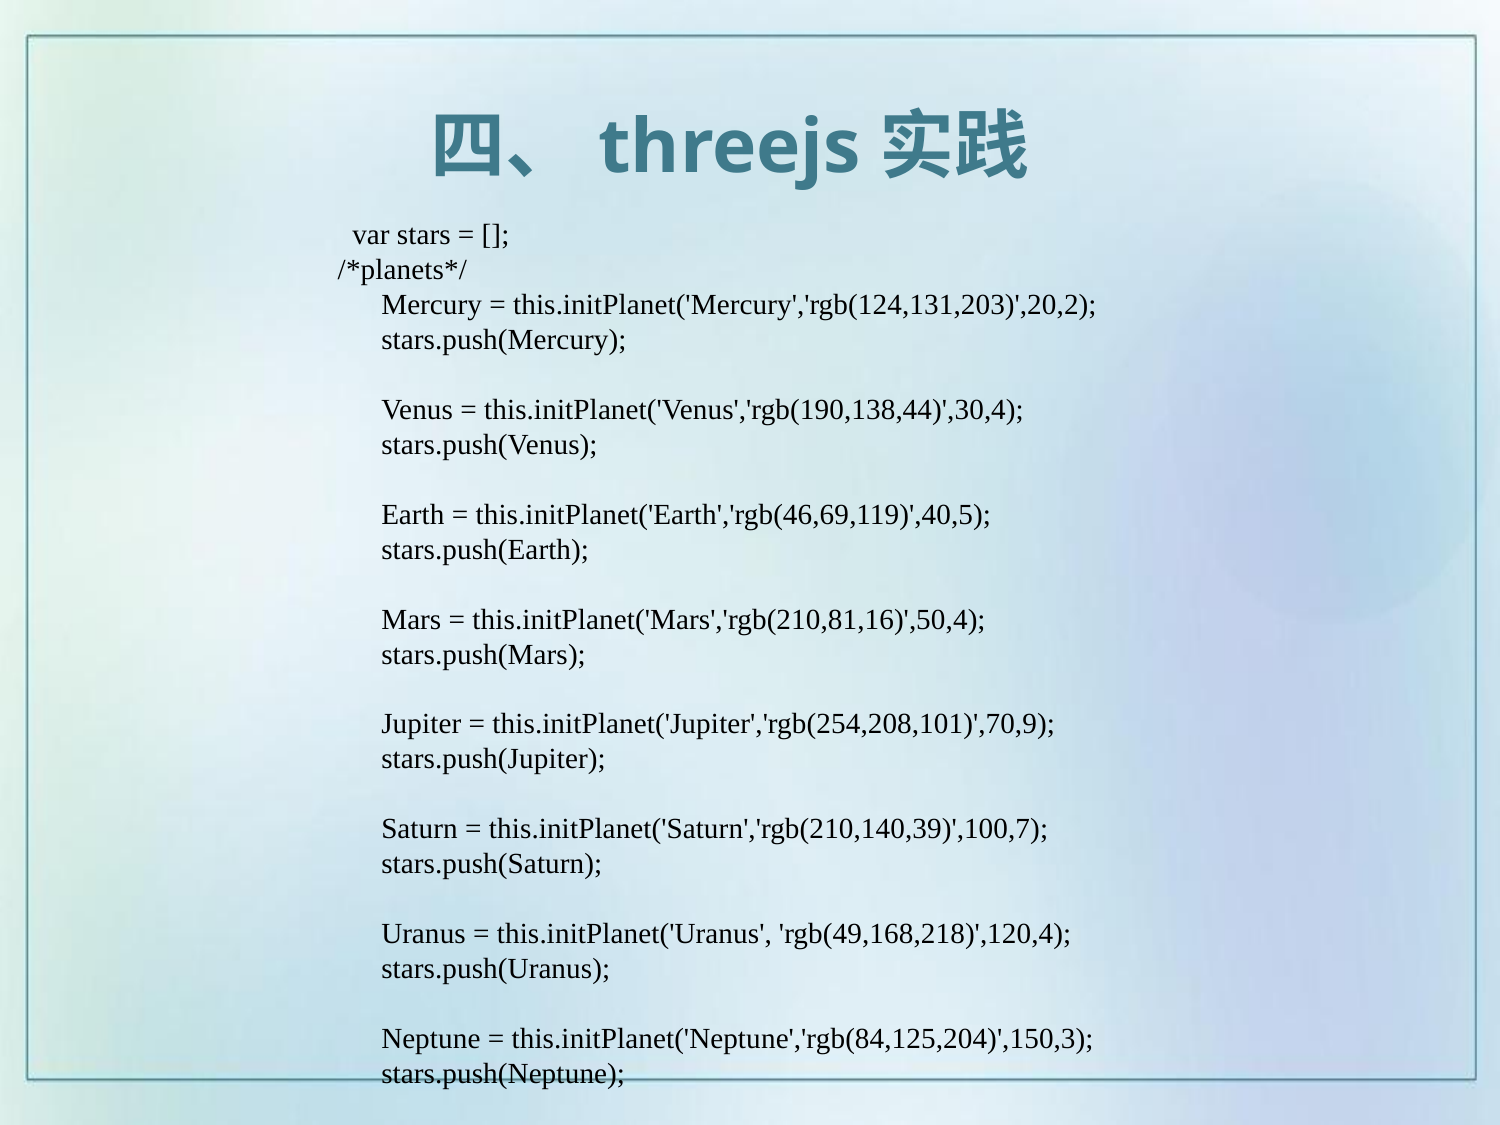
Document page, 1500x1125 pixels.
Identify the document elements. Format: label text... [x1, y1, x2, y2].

picture [0, 0, 1500, 1125]
text_box var stars = []; /*planets*/ Mercury = this.initPlanet('Mercury','rgb(124,131,203)',20,2); stars.push(Mercury); Venus = this.initPlanet('Venus','rgb(190,138,44)',30,4); stars.push(Venus); Earth = this.initPlanet('Earth','rgb(46,69,119)',40,5); stars.push(Earth); Mars = this.initPlanet('Mars','rgb(210,81,16)',50,4); stars.push(Mars); Jupiter = this.initPlanet('Jupiter','rgb(254,208,101)',70,9); stars.push(Jupiter); Saturn = this.initPlanet('Saturn','rgb(210,140,39)',100,7); stars.push(Saturn); Uranus = this.initPlanet('Uranus', 'rgb(49,168,218)',120,4); stars.push(Uranus); Neptune = this.initPlanet('Neptune','rgb(84,125,204)',150,3); stars.push(Neptune); [301, 207, 1135, 1097]
text_box 四、threejs实践 [29, 90, 1431, 196]
